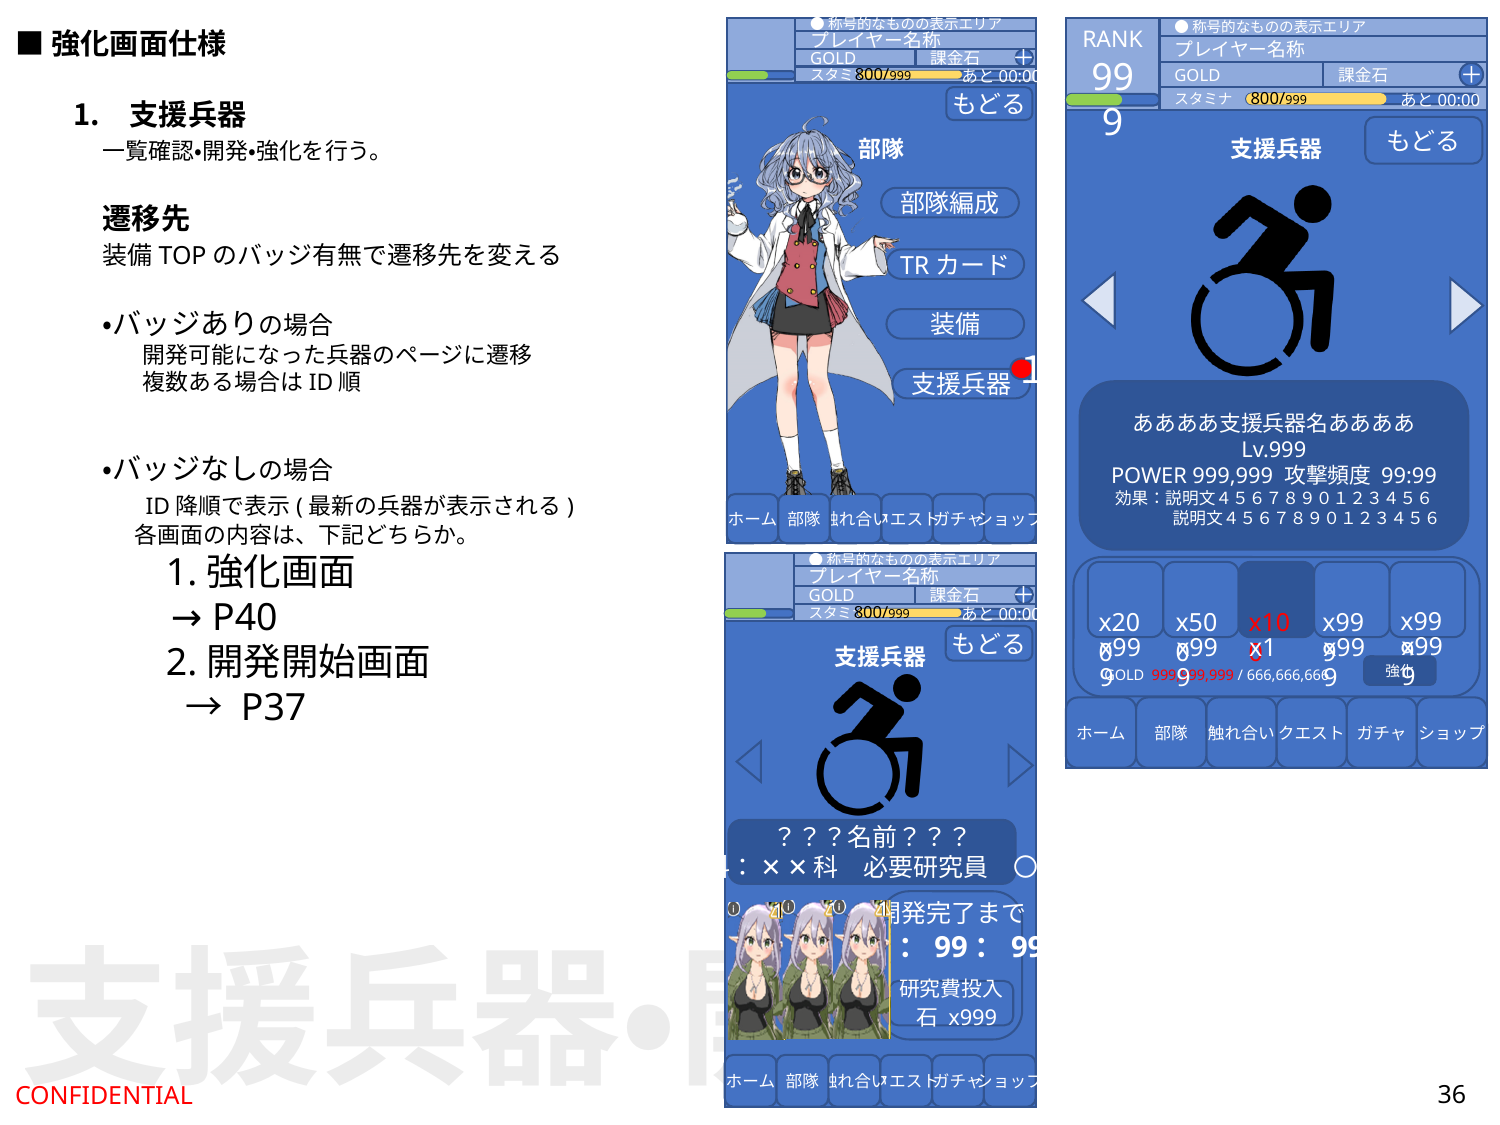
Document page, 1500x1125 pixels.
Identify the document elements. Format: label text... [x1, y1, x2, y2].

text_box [724, 552, 1036, 1107]
footer CONFIDENTIAL [0, 1065, 507, 1125]
text_box ■強化画面仕様 [0, 17, 242, 68]
text_box 支援兵器・開発 [6, 915, 1460, 1111]
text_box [1065, 17, 1487, 768]
slide_number 36 [1143, 1065, 1482, 1125]
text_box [726, 17, 1036, 544]
text_box 支援兵器 一覧確認・開発・強化を行う。 遷移先 装備TOPのバッジ有無で遷移先を変える ・バッジありの場合 開発可能になった兵器のページに遷移 複数ある場合はID順 ・バッジなしの場合 ID降順で表示(最新の兵器が表示される) 各画面の内容は、下記どちらか。 1.強化画面 → P40 2.開発開始画面 → P37 [58, 88, 589, 805]
